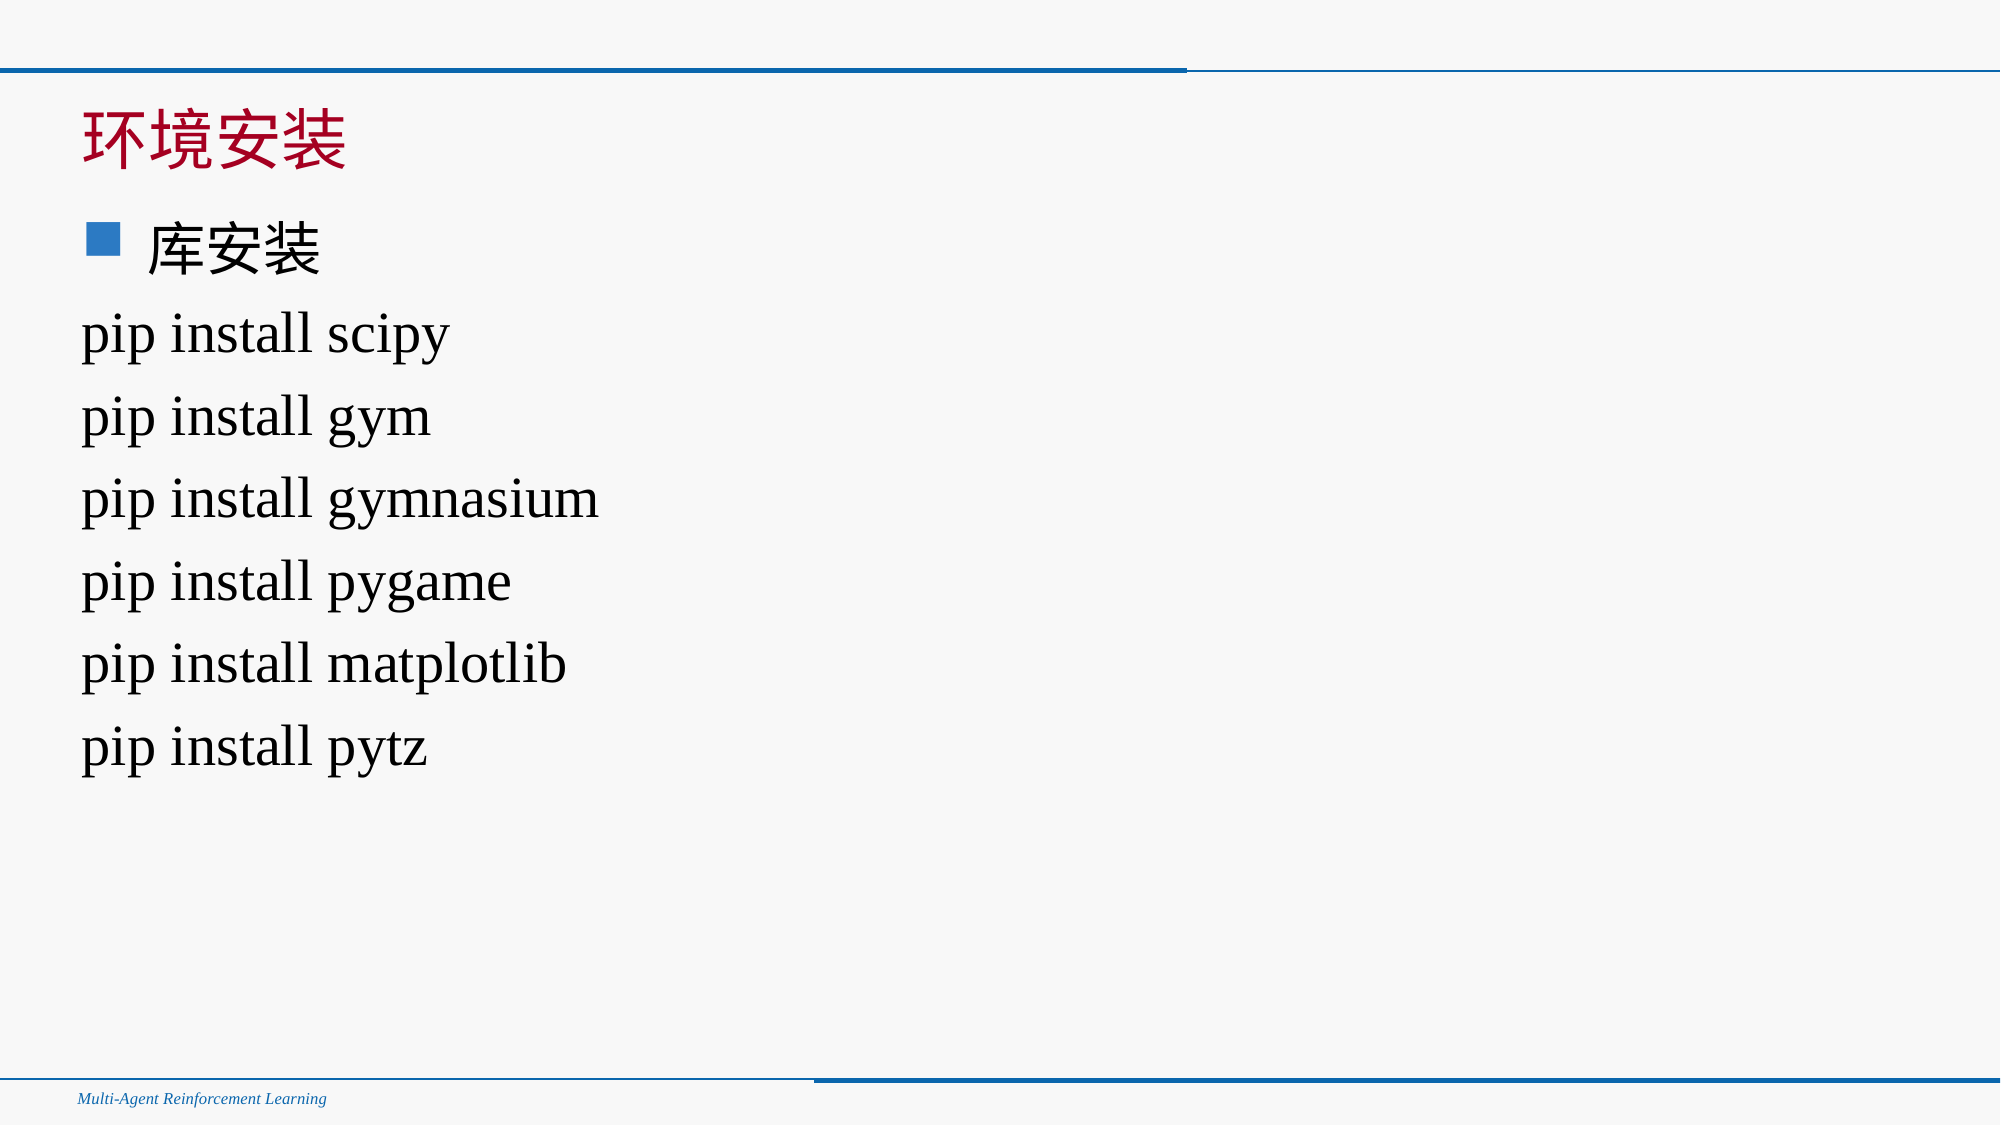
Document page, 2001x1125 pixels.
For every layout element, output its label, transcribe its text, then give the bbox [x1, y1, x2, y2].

list 环境安装 [66, 97, 1931, 178]
slide_number [1890, 1078, 1974, 1111]
list 库安装 pip install scipy pip install gym pip install gymnasium pip install pygame pip install matplotlib pip install pytz [66, 204, 1931, 1051]
